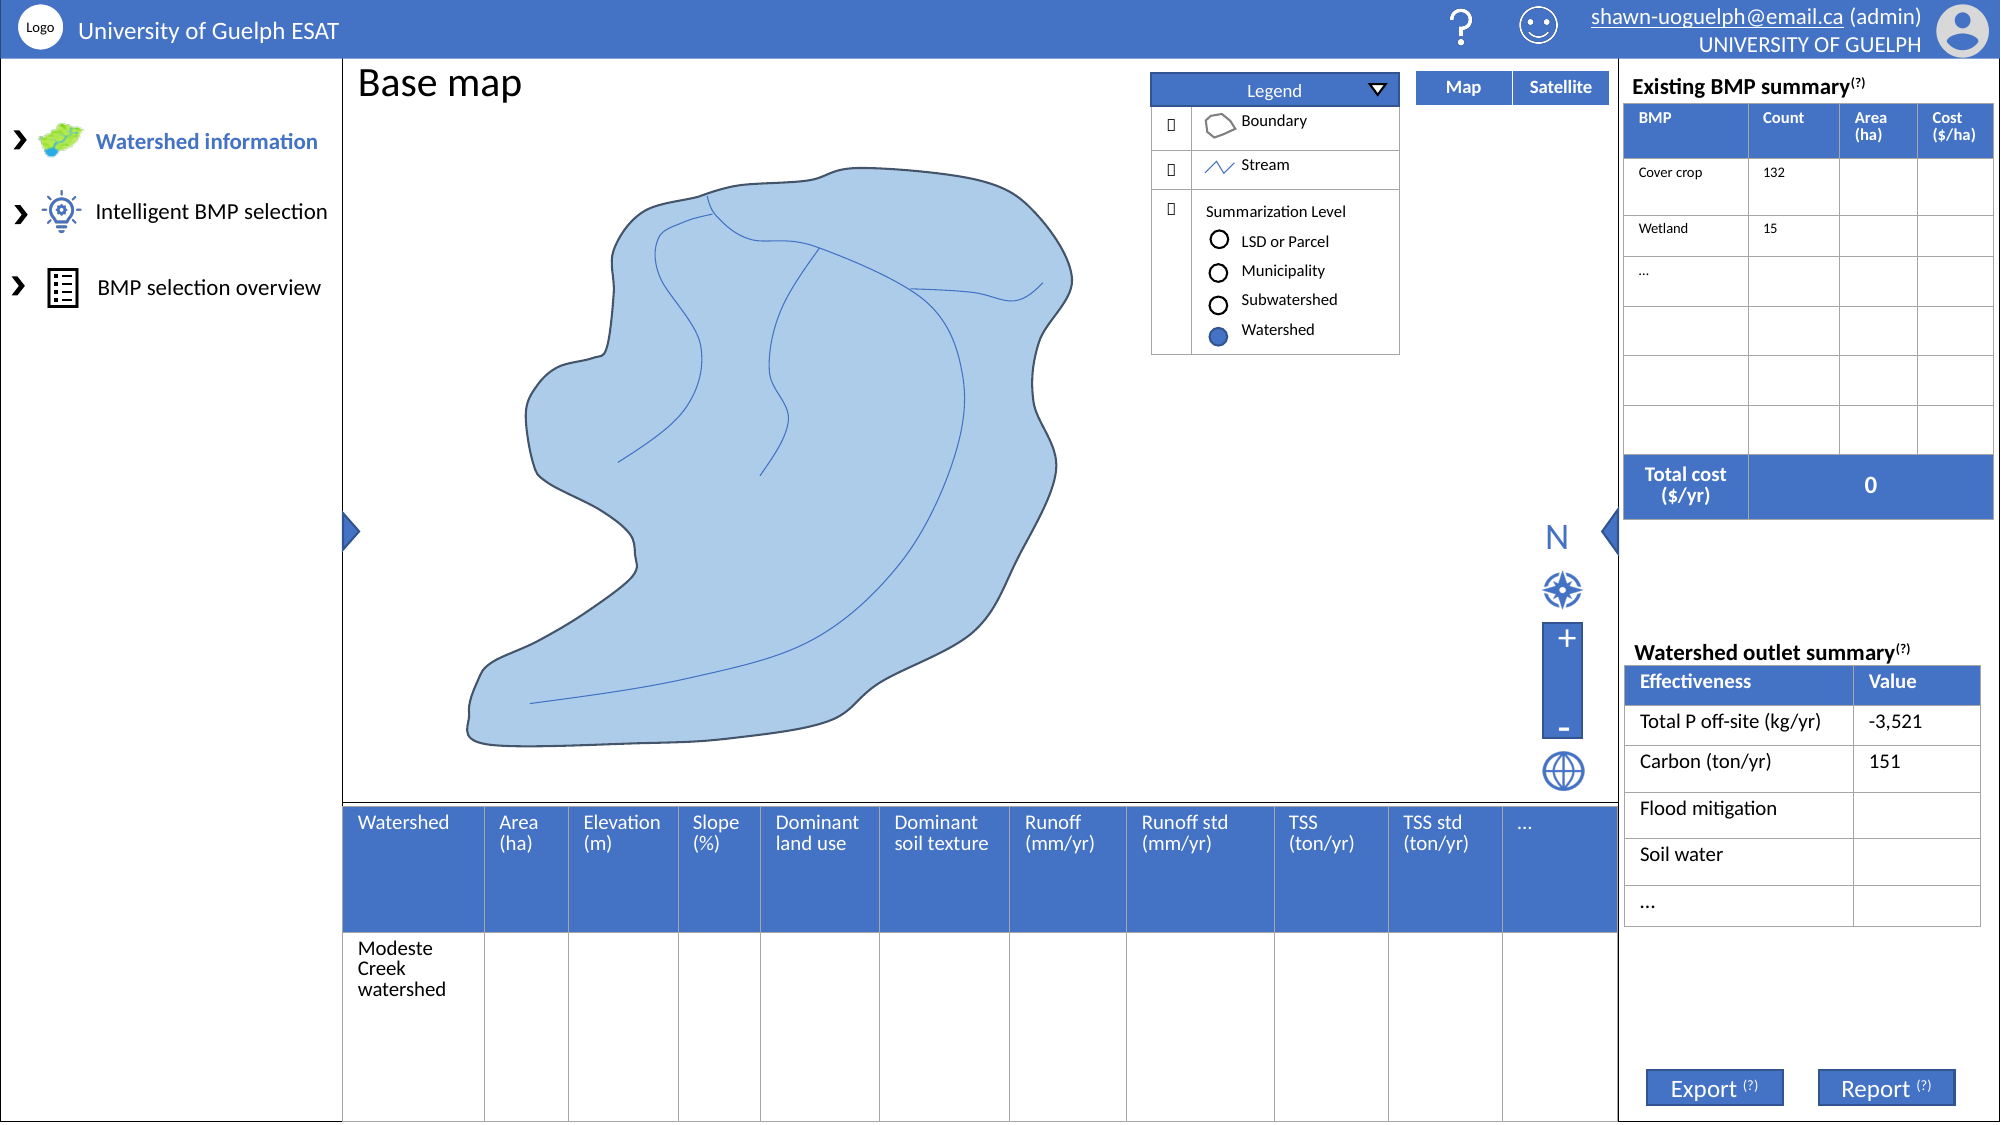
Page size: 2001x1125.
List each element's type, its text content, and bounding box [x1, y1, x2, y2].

table_cell [485, 933, 568, 1121]
table_header BMP [1624, 107, 1748, 158]
table_cell [1624, 356, 1748, 405]
text_box [1600, 506, 1620, 557]
table_cell [1389, 933, 1502, 1121]
table_cell Total cost ($/yr) [1624, 455, 1748, 519]
table_cell [1749, 257, 1839, 306]
picture [37, 188, 86, 236]
table_header Effectiveness [1625, 673, 1853, 705]
table_cell [1854, 839, 1980, 885]
text_box Export (?) [1646, 1069, 1784, 1106]
table_header Dominant land use [761, 807, 879, 932]
table_header Area (ha) [1840, 104, 1917, 158]
table_cell [1840, 159, 1917, 215]
table_cell 151 [1854, 746, 1980, 792]
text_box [0, 0, 2000, 66]
table_header Dominant soil texture [880, 807, 1009, 932]
table_cell [1854, 886, 1980, 926]
table_header TSS (ton/yr) [1275, 807, 1388, 932]
text_box Report (?) [1818, 1069, 1956, 1106]
table_cell … [1624, 257, 1748, 306]
table_cell [1127, 933, 1274, 1121]
table_cell [569, 933, 678, 1121]
table_cell Modeste Creek watershed [343, 933, 484, 1121]
table_header Satellite [1513, 71, 1609, 105]
text_box Watershed outlet summary(?) [1619, 630, 1981, 673]
text_box [11, 129, 29, 151]
table_cell [761, 933, 879, 1121]
table_cell Wetland [1624, 216, 1748, 256]
table_cell [1, 66, 342, 1121]
table_cell [1749, 307, 1839, 355]
picture [37, 122, 85, 159]
table_cell  [1152, 346, 1191, 354]
table_cell Cover crop [1624, 159, 1748, 215]
table_header Map [1416, 71, 1512, 105]
table_header … [1503, 807, 1617, 932]
table_cell … [1625, 886, 1853, 926]
table_header Area (ha) [485, 807, 568, 932]
table_cell Total P off-site (kg/yr) [1625, 706, 1853, 745]
table_cell 0 [1749, 455, 1993, 519]
table_cell [1749, 356, 1839, 405]
table_cell 132 [1749, 159, 1839, 215]
table_cell Soil water [1625, 839, 1853, 885]
table_cell [1840, 257, 1917, 306]
table_cell [1840, 216, 1917, 256]
table_header Elevation (m) [569, 807, 678, 932]
table_cell [1749, 406, 1839, 454]
table_header TSS std (ton/yr) [1389, 807, 1502, 932]
table_header Slope (%) [679, 807, 760, 932]
table_cell 15 [1749, 216, 1839, 256]
table_cell [1503, 933, 1617, 1121]
table_cell Summarization Level LSD or Parcel Municipality Subwatershed Watershed [1192, 346, 1399, 354]
table_cell Flood mitigation [1625, 793, 1853, 838]
table_cell -3,521 [1854, 706, 1980, 745]
text_box [12, 204, 30, 226]
table_header Count [1749, 107, 1839, 158]
table_cell [1918, 356, 1993, 405]
text_box Watershed information [95, 126, 351, 154]
table_cell [880, 933, 1009, 1121]
table_cell [1624, 406, 1748, 454]
table_cell [679, 933, 760, 1121]
table_cell [1918, 216, 1993, 256]
text_box N [1530, 504, 1585, 565]
table_header Value [1854, 673, 1980, 705]
table_header Watershed [343, 807, 484, 932]
table_cell [1840, 406, 1917, 454]
table_cell [1840, 356, 1917, 405]
table_cell [1854, 793, 1980, 838]
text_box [1150, 72, 1399, 346]
text_box Intelligent BMP selection [95, 196, 363, 225]
table_cell [1619, 66, 1999, 1121]
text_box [11, 264, 332, 312]
table_cell Carbon (ton/yr) [1625, 746, 1853, 792]
table_cell [1010, 933, 1126, 1121]
text_box +  [1542, 622, 1583, 739]
picture [1536, 746, 1590, 797]
table_header Runoff std (mm/yr) [1127, 807, 1274, 932]
table_cell [1918, 159, 1993, 215]
table_cell [1918, 257, 1993, 306]
table_header Cost ($/ha) [1918, 104, 1993, 158]
table_cell Base map [343, 66, 1618, 802]
picture [1536, 565, 1589, 615]
table_cell [1624, 307, 1748, 355]
table_cell [1918, 406, 1993, 454]
table_cell [1918, 307, 1993, 355]
text_box [341, 510, 361, 553]
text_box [467, 167, 1073, 747]
text_box Existing BMP summary(?) [1617, 66, 1913, 107]
table_cell [1275, 933, 1388, 1121]
table_header Runoff (mm/yr) [1010, 807, 1126, 932]
table_cell [1840, 307, 1917, 355]
